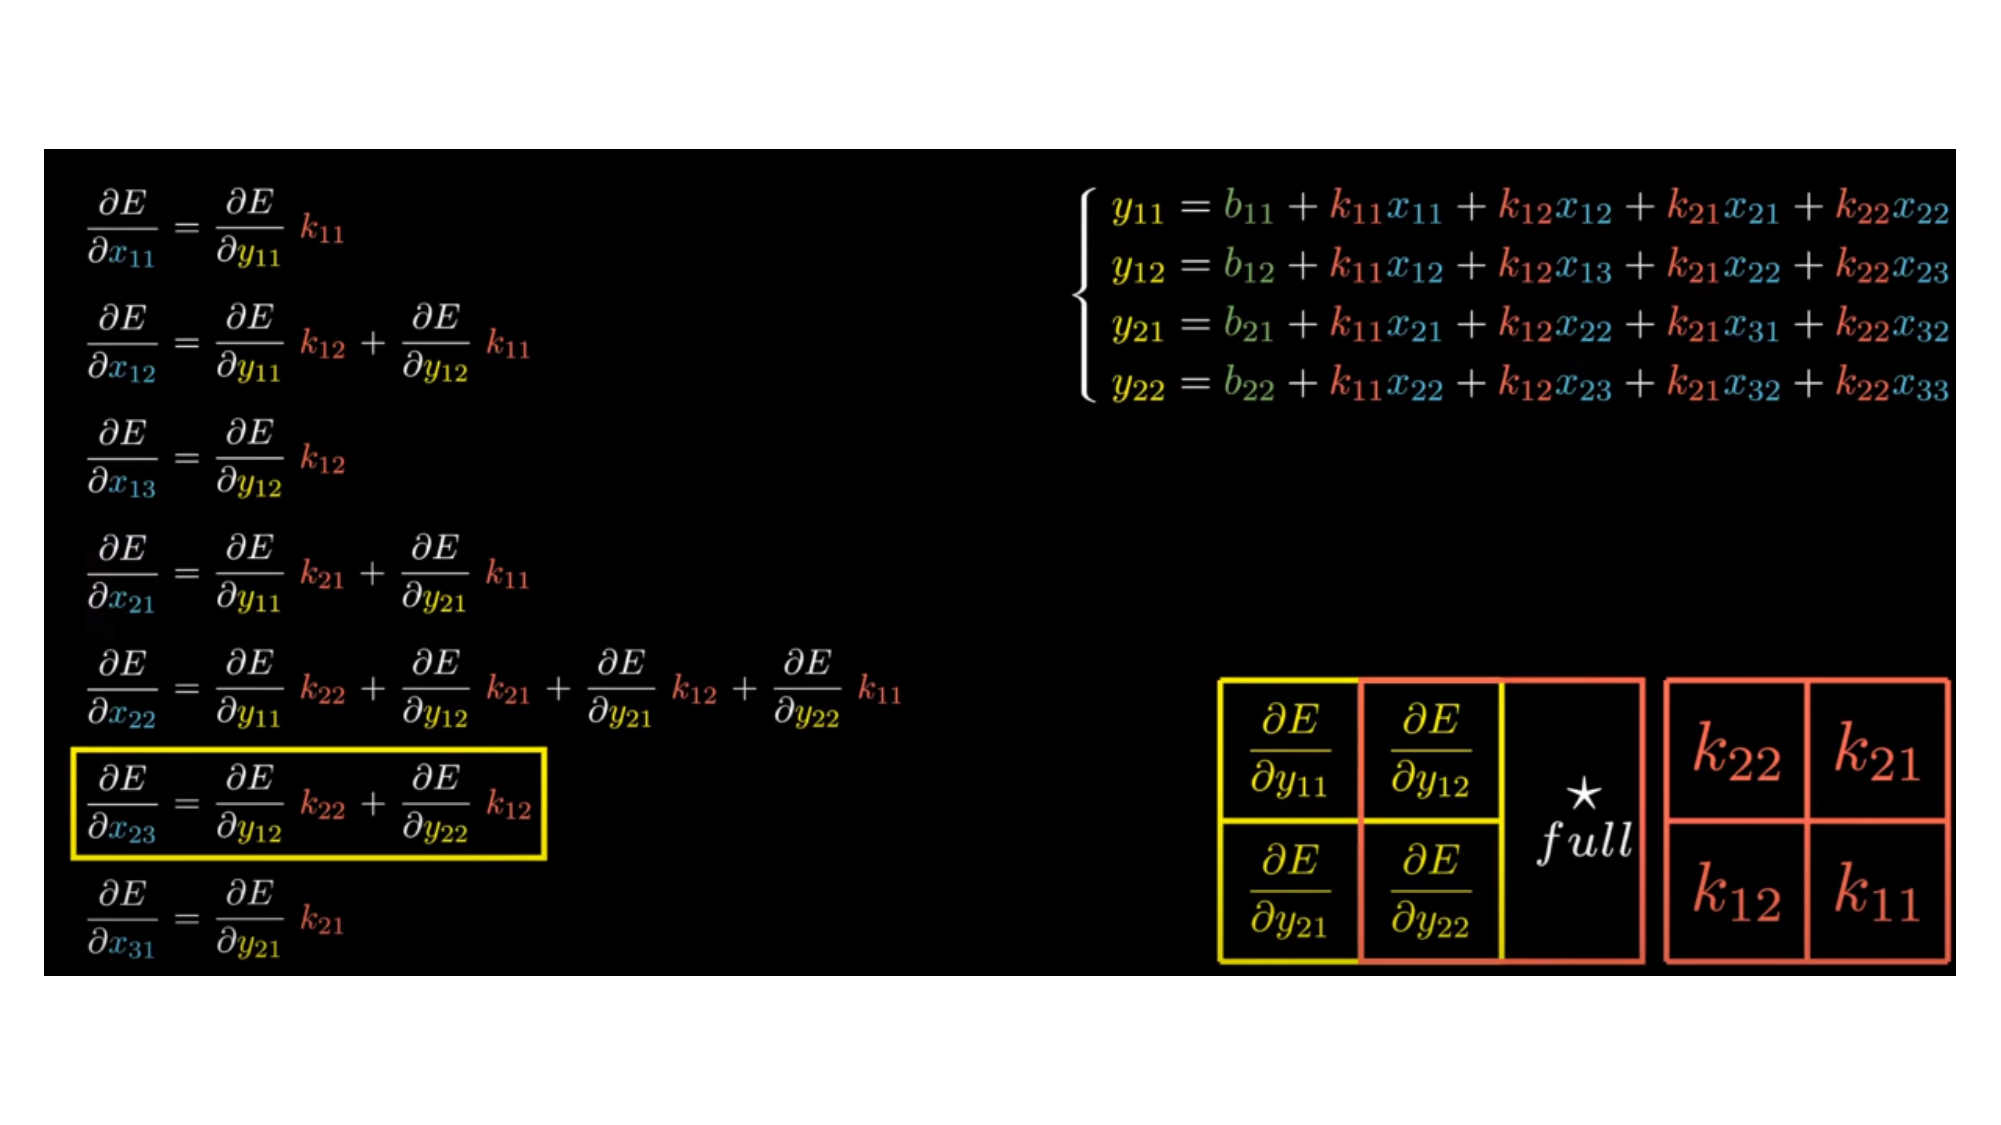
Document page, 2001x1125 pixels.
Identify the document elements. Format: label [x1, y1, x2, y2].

picture [44, 149, 1956, 976]
